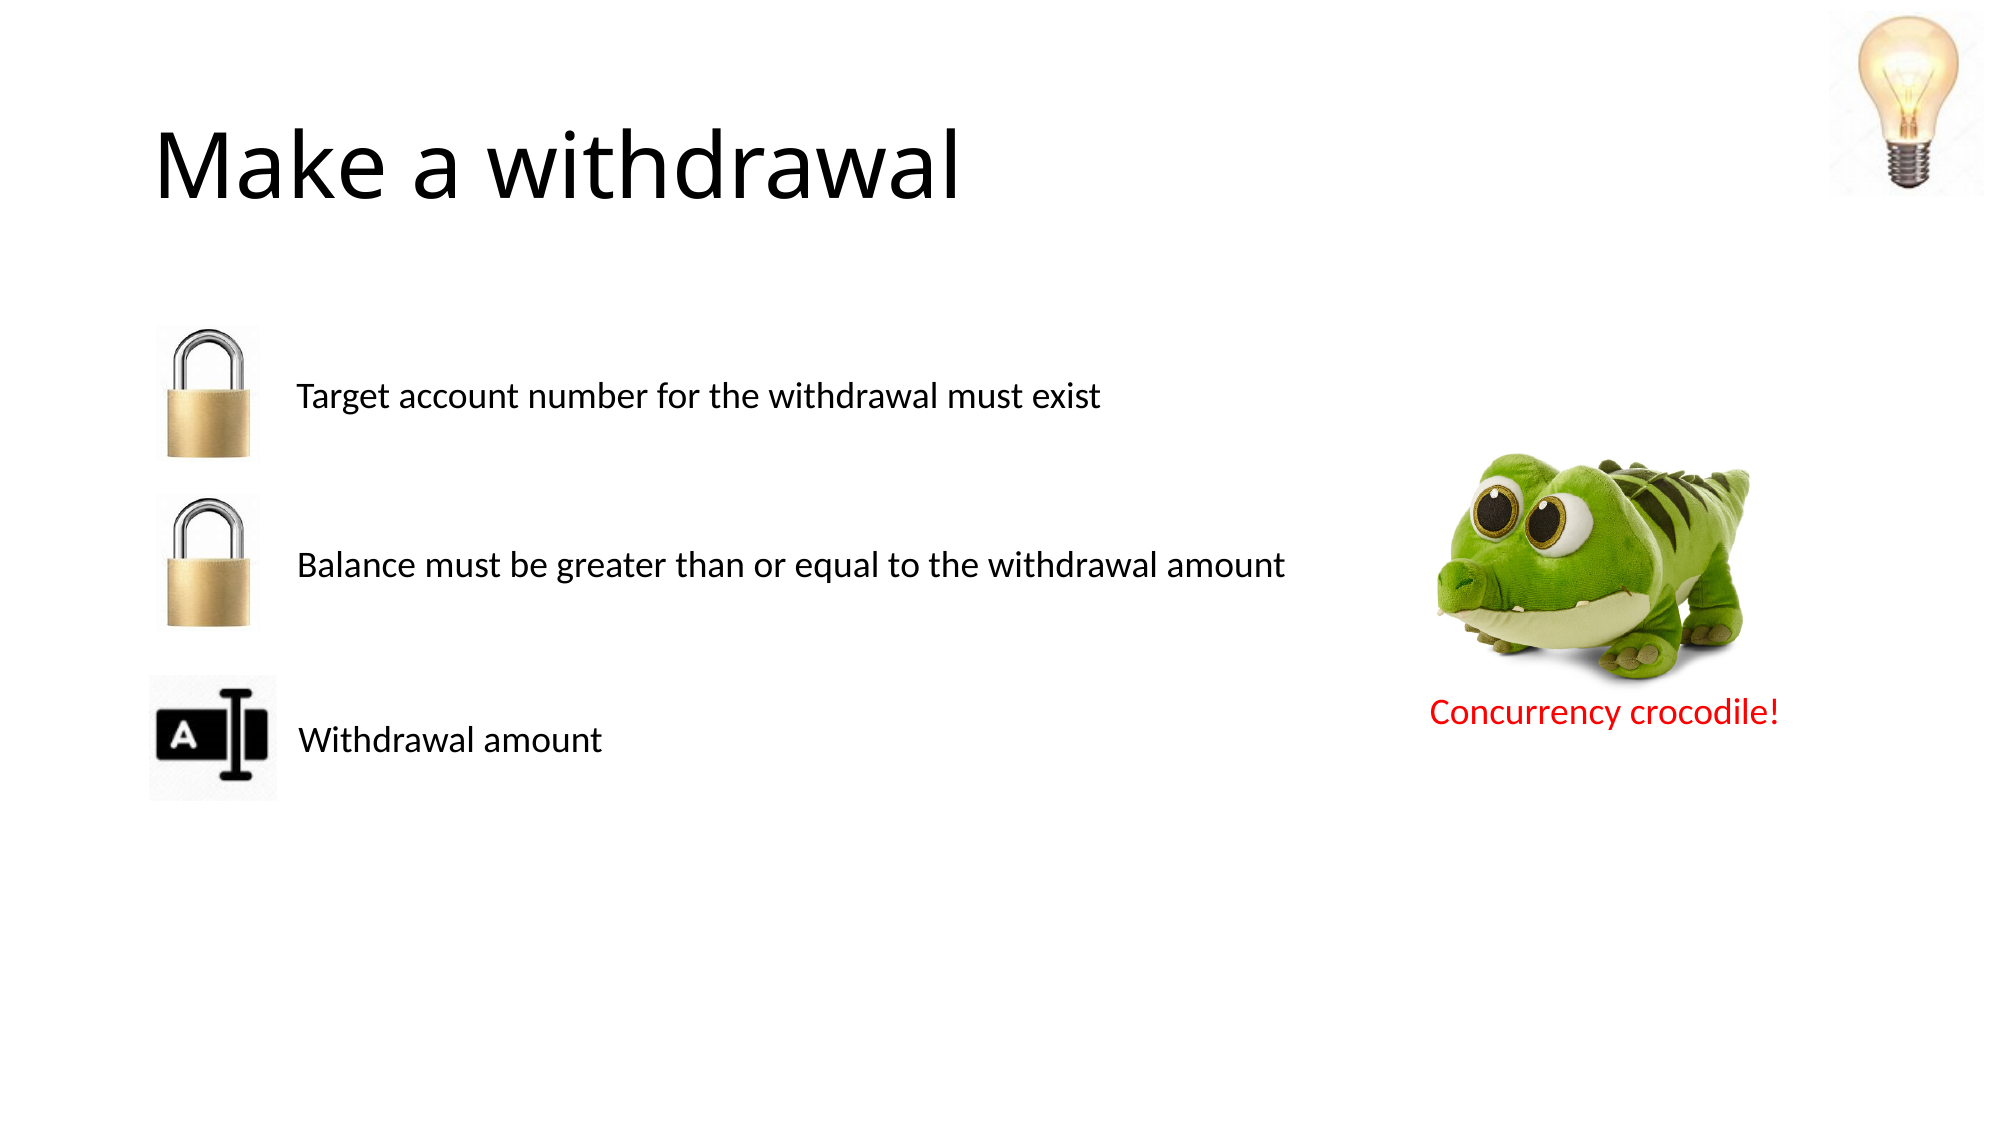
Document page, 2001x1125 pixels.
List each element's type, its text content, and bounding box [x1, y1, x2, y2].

text_box Target account number for the withdrawal must exist [281, 363, 1117, 424]
picture [1430, 420, 1756, 705]
title Make a withdrawal [137, 59, 1863, 278]
picture [156, 494, 260, 631]
text_box Withdrawal amount [283, 708, 618, 768]
picture [149, 675, 277, 801]
text_box Balance must be greater than or equal to the withdrawal amount [282, 532, 1302, 592]
picture [156, 325, 260, 462]
text_box Concurrency crocodile! [1414, 679, 1796, 740]
picture [1829, 11, 1984, 204]
